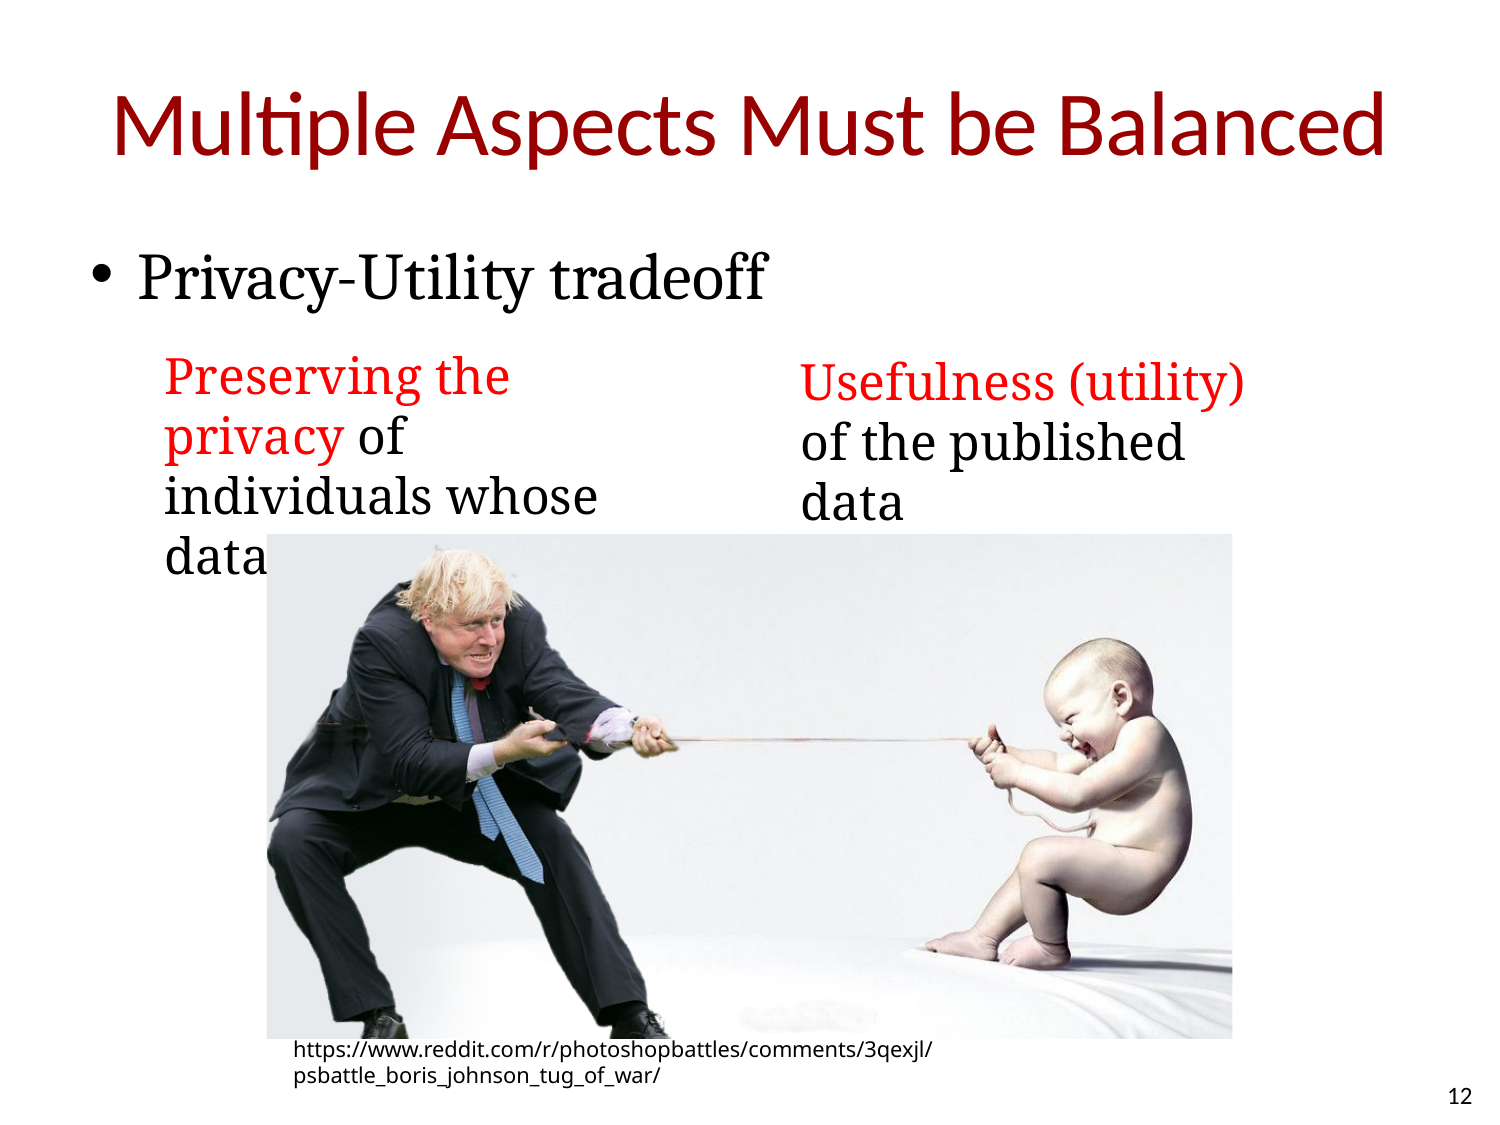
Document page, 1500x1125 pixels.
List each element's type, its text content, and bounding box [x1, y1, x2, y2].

slide_number 12 [1137, 1065, 1488, 1125]
text_box Usefulness (utility) of the published data [786, 342, 1315, 538]
list Privacy-Utility tradeoff [75, 224, 1425, 338]
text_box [266, 534, 1247, 1072]
title Multiple Aspects Must be Balanced [75, 24, 1425, 213]
text_box Preserving the privacy of individuals whose data is included [149, 337, 679, 593]
